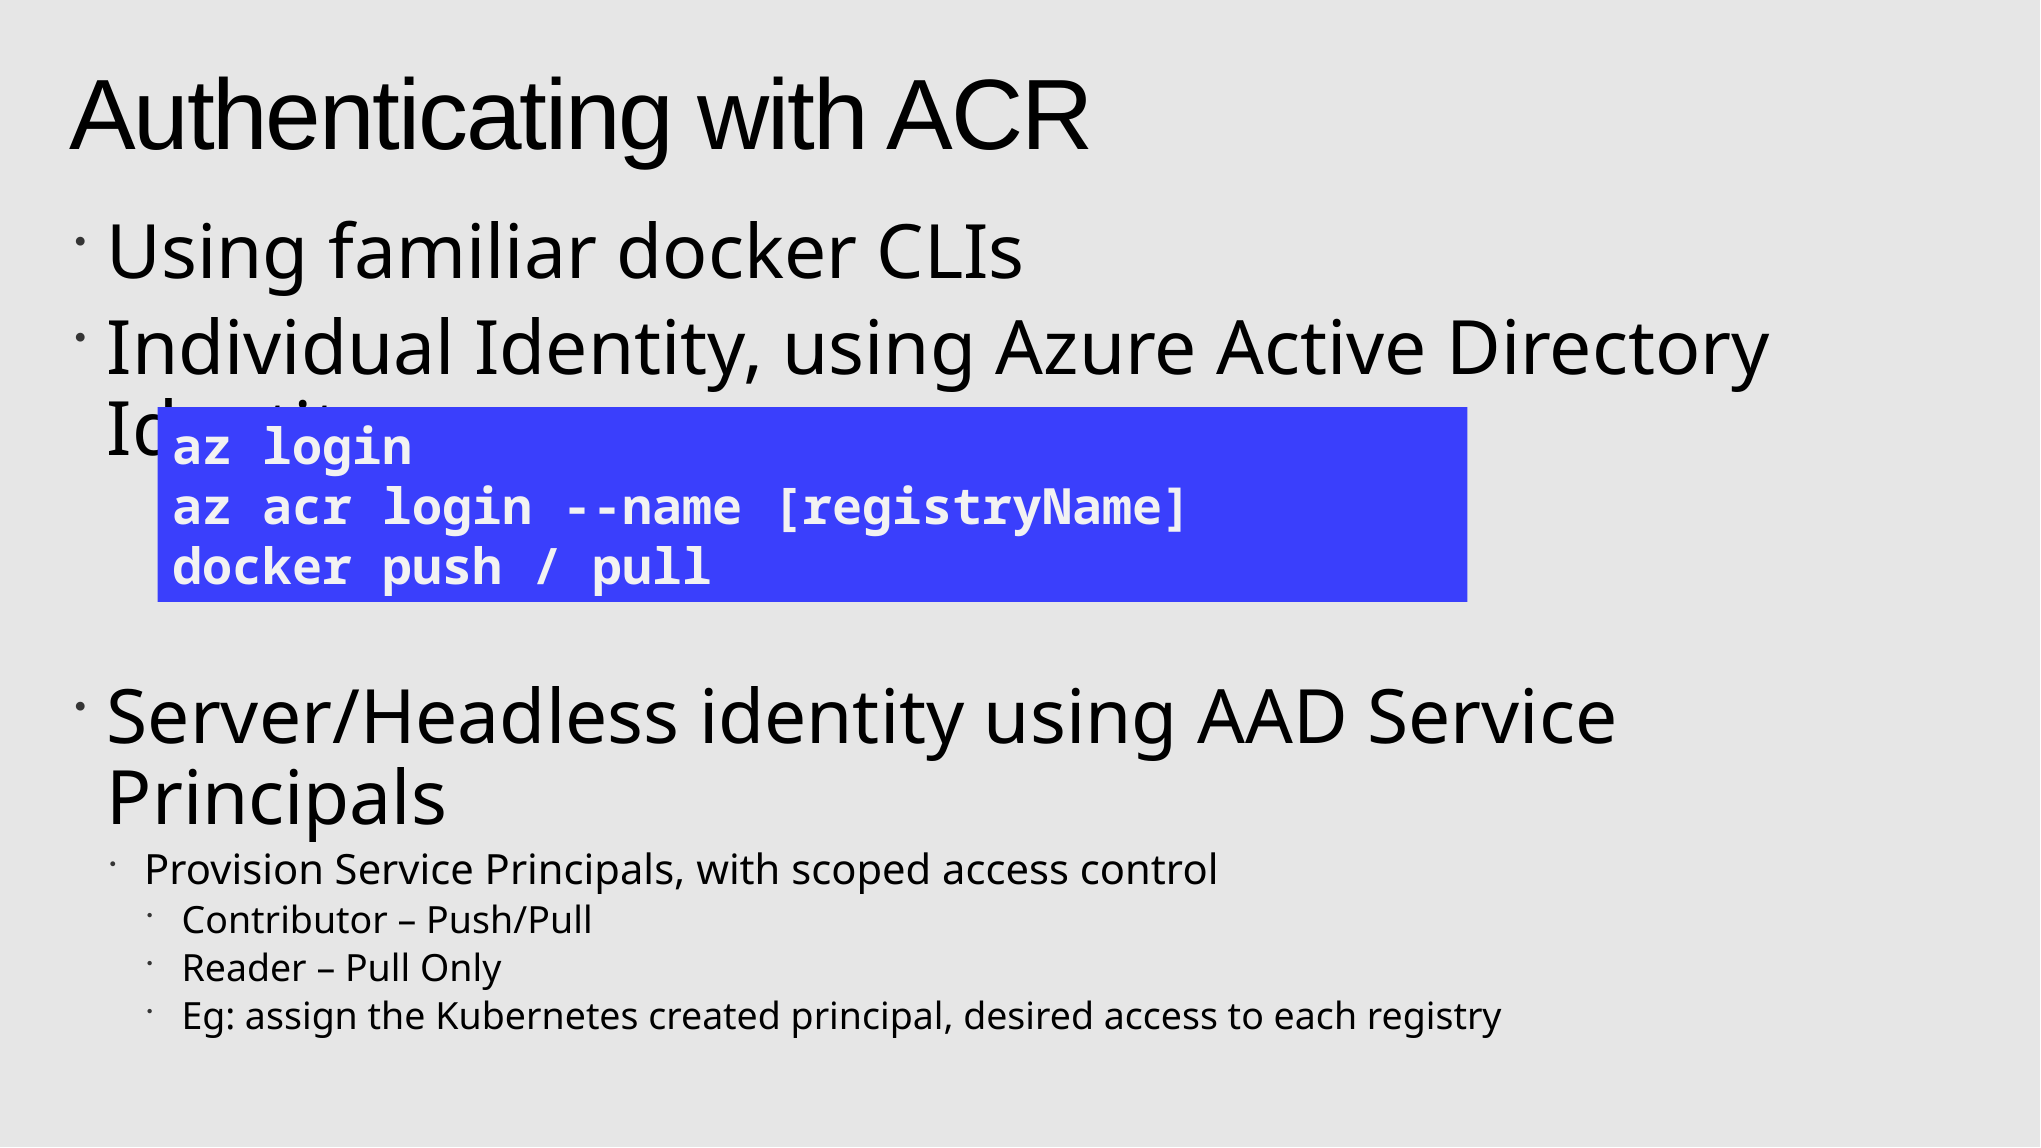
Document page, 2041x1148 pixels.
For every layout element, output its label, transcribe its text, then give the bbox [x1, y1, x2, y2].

text_box az login az acr login --name [registryName] docker push / pull [157, 407, 1468, 602]
list Using familiar docker CLIs Individual Identity, using Azure Active Directory Identity Server/Headless identity using AAD Service Principals Provision Service Principals, with scoped access control Contributor – Push/Pull Reader – Pull Only Eg: assign the Kubernetes created principal, desired access to each registry [45, 198, 1996, 931]
title Authenticating with ACR [45, 48, 1658, 198]
